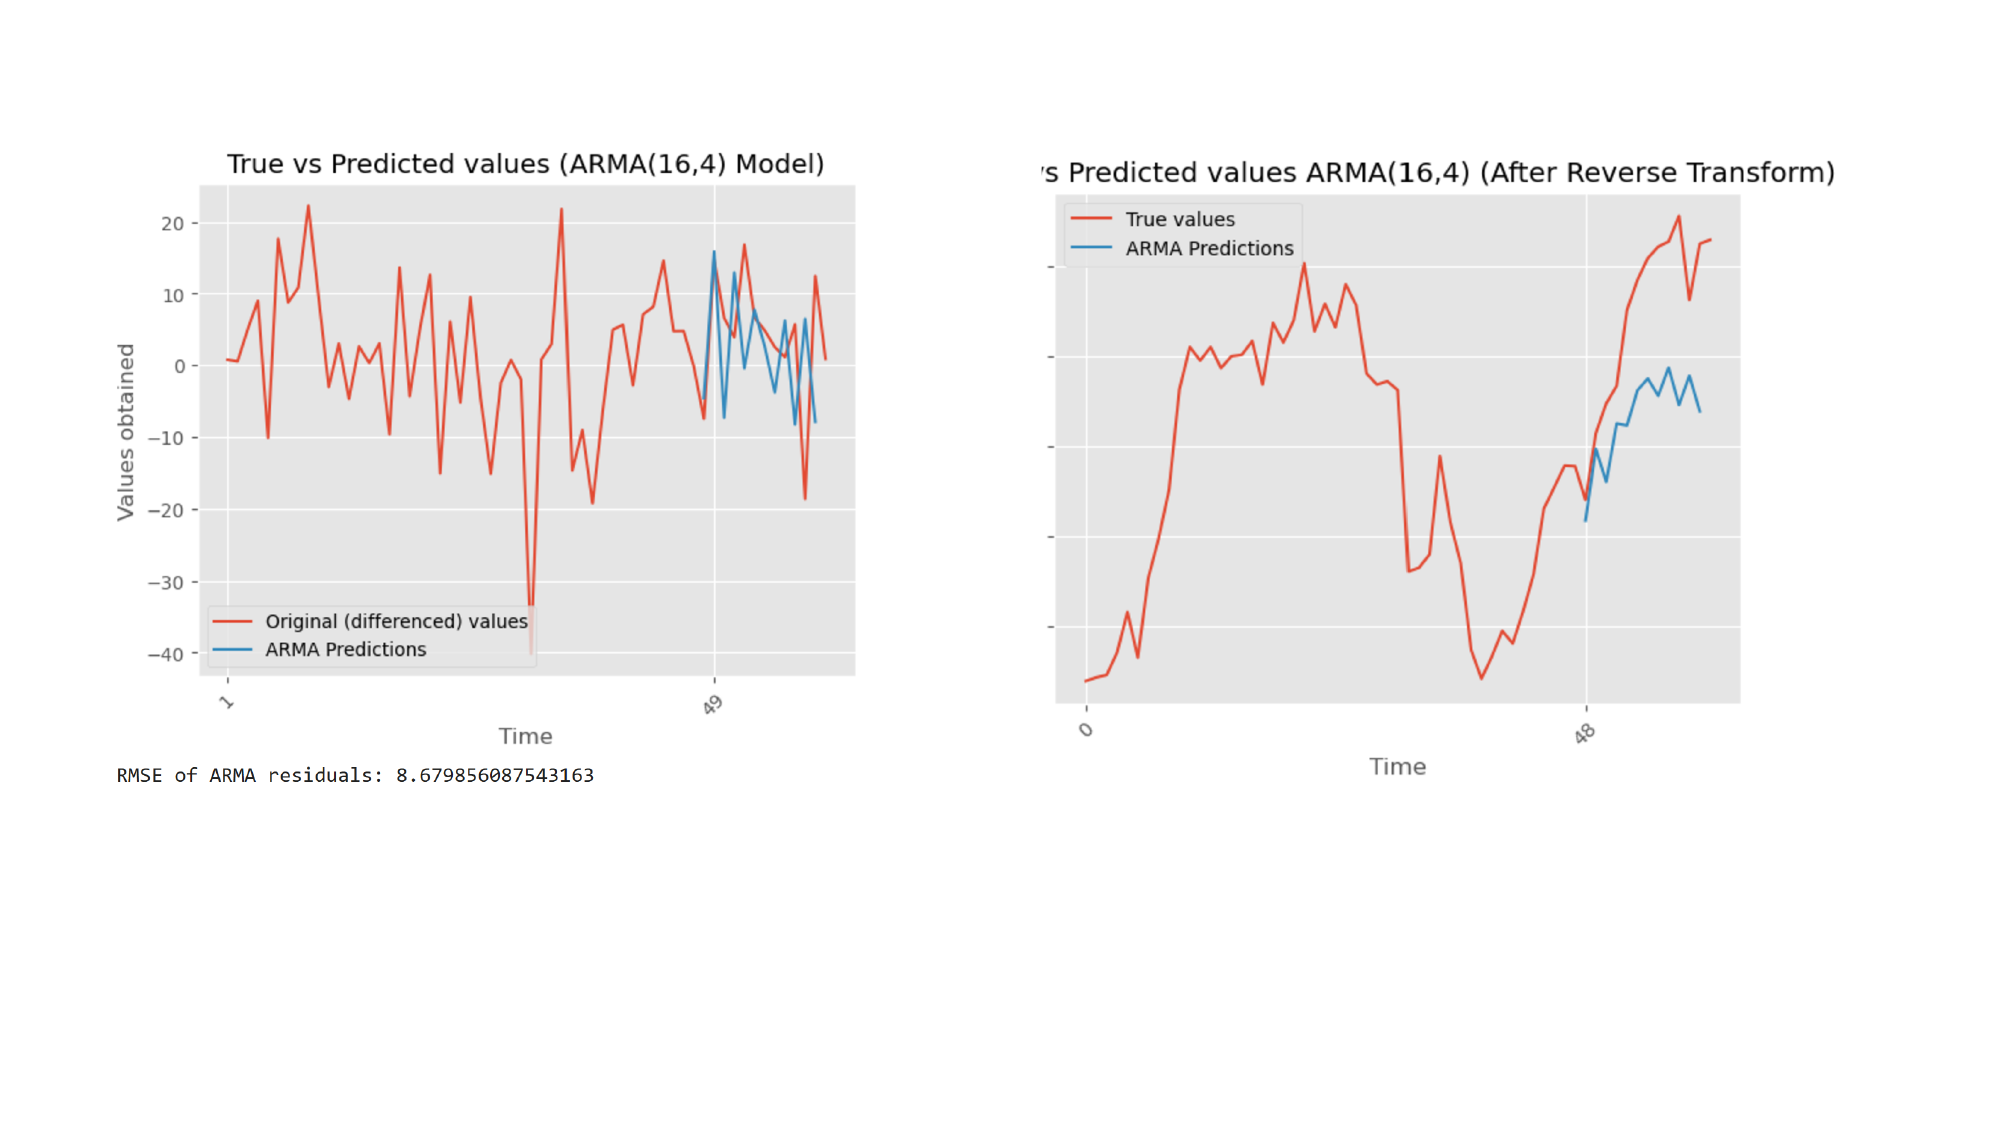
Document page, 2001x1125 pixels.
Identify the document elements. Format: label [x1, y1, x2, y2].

text_box [87, 137, 1042, 787]
picture [1042, 159, 1871, 787]
